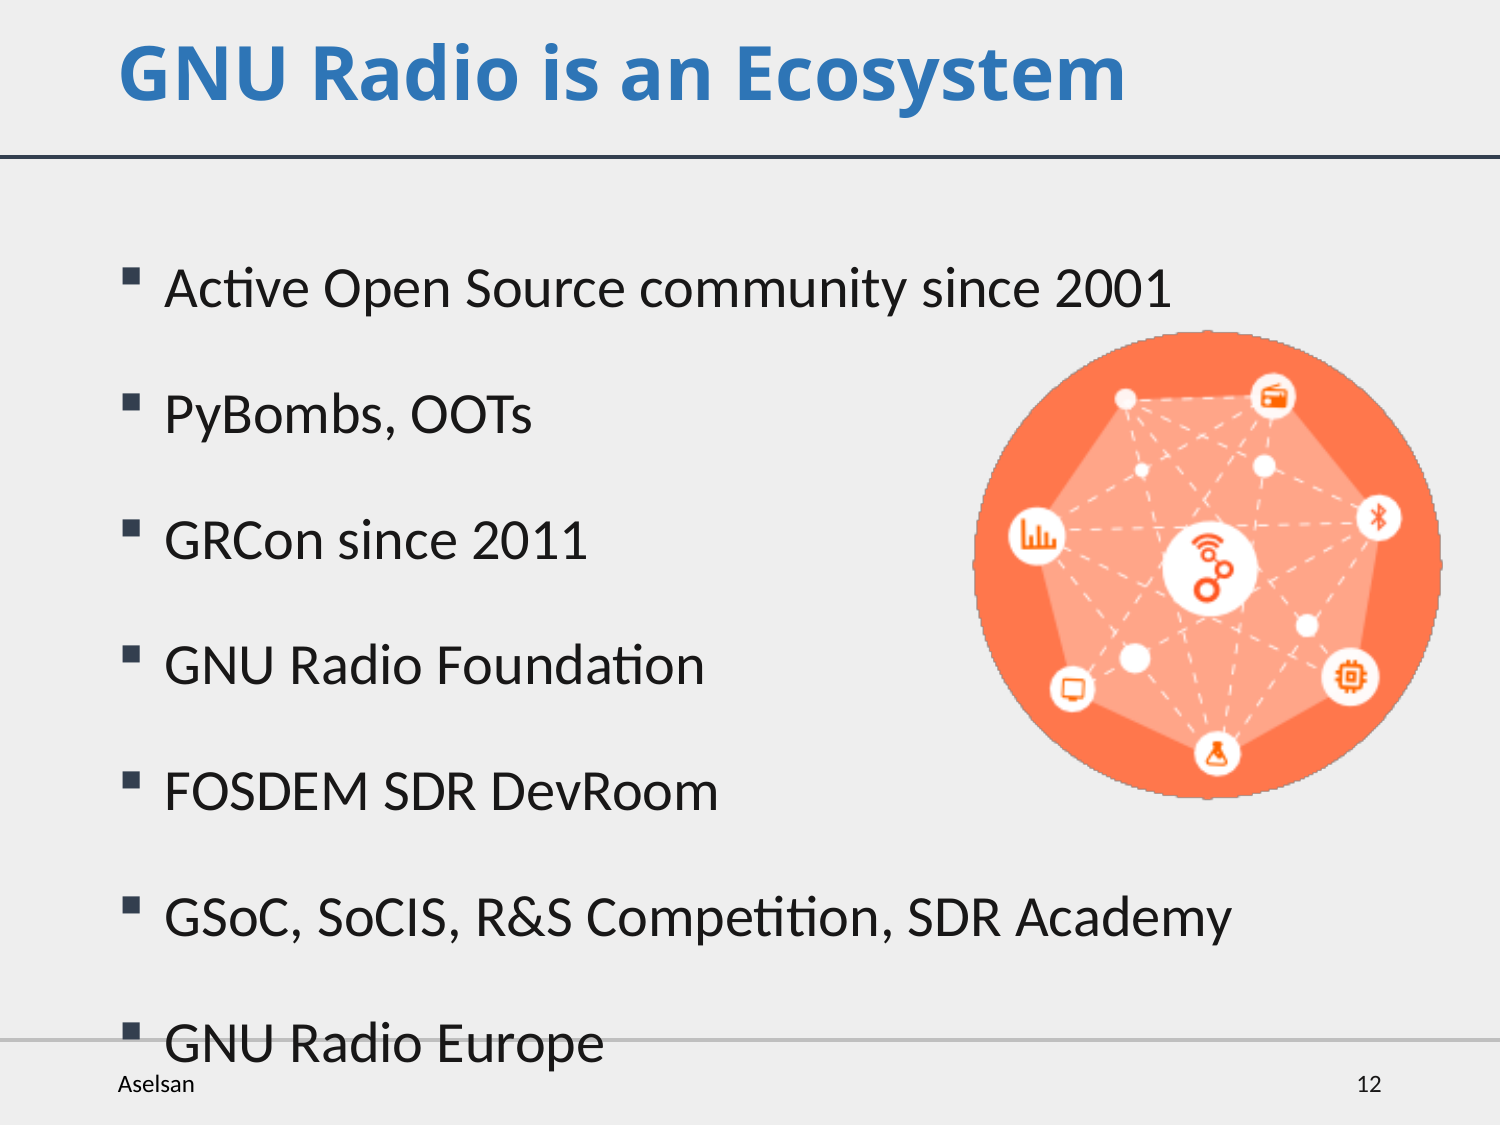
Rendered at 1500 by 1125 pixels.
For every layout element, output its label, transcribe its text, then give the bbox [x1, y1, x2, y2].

slide_number 12 [1059, 1040, 1397, 1125]
footer Aselsan [103, 1040, 610, 1125]
title GNU Radio is an Ecosystem [103, 0, 1397, 153]
list Active Open Source community since 2001 PyBombs, OOTs GRCon since 2011 GNU Radio Foundation FOSDEM SDR DevRoom GSoC, SoCIS, R&S Competition, SDR Academy GNU Radio Europe [103, 206, 1397, 1035]
picture [800, 308, 1500, 819]
